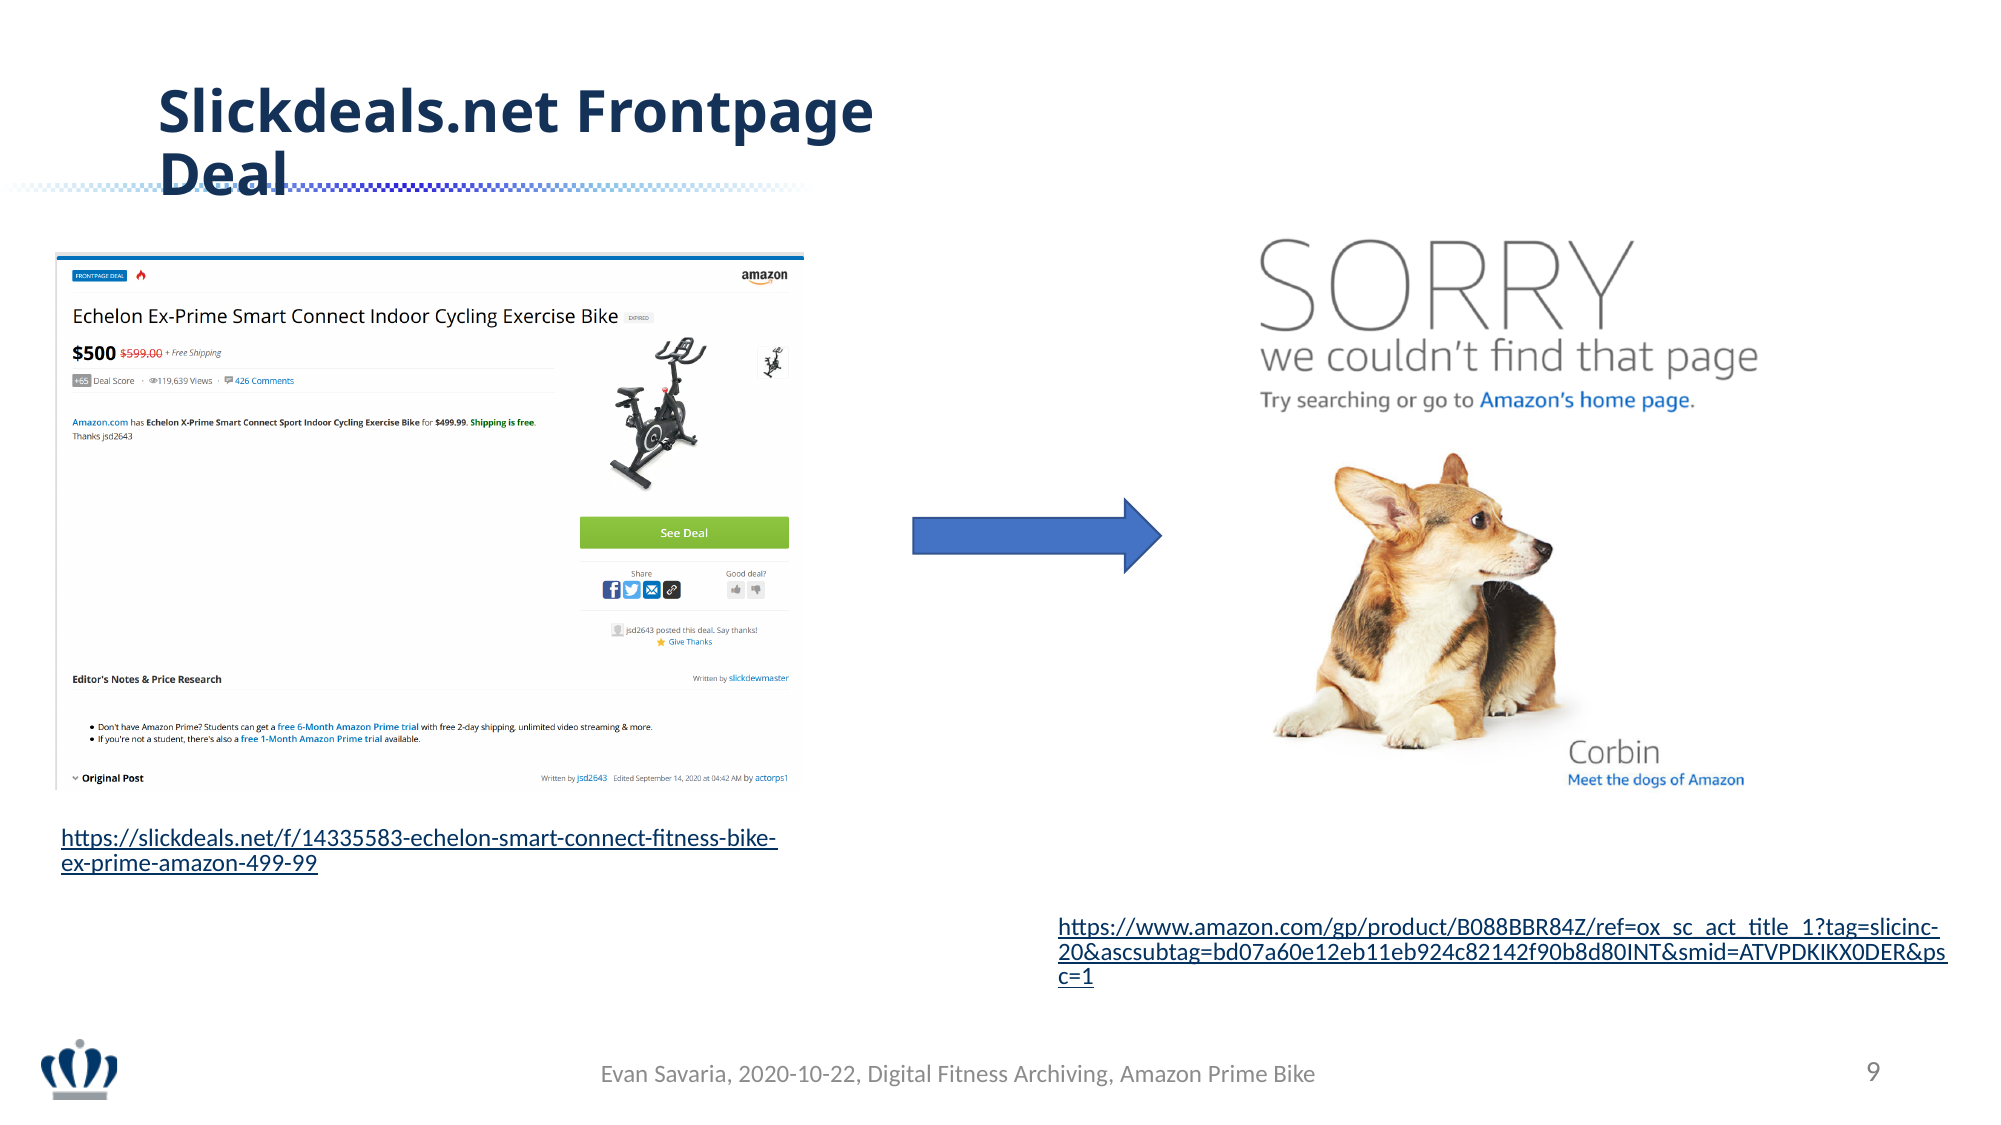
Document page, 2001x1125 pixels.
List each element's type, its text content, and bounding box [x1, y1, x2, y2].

text_box Evan Savaria, 2020-10-22, Digital Fitness Archiving, Amazon Prime Bike [502, 1049, 1416, 1095]
picture [1214, 224, 1850, 818]
picture [55, 252, 804, 790]
text_box [912, 497, 1163, 575]
text_box https://www.amazon.com/gp/product/B088BBR84Z/ref=ox_sc_act_title_1?tag=slicinc-20&ascsubtag=bd07a60e12eb11eb924c82142f90b8d80INT&smid=ATVPDKIKX0DER&psc=1 [1043, 902, 1964, 948]
text_box 9 [1851, 1044, 1923, 1095]
list Slickdeals.net Frontpage Deal [143, 75, 1007, 220]
text_box https://slickdeals.net/f/14335583-echelon-smart-connect-fitness-bike-ex-prime-amazon-499-99 [46, 813, 804, 859]
